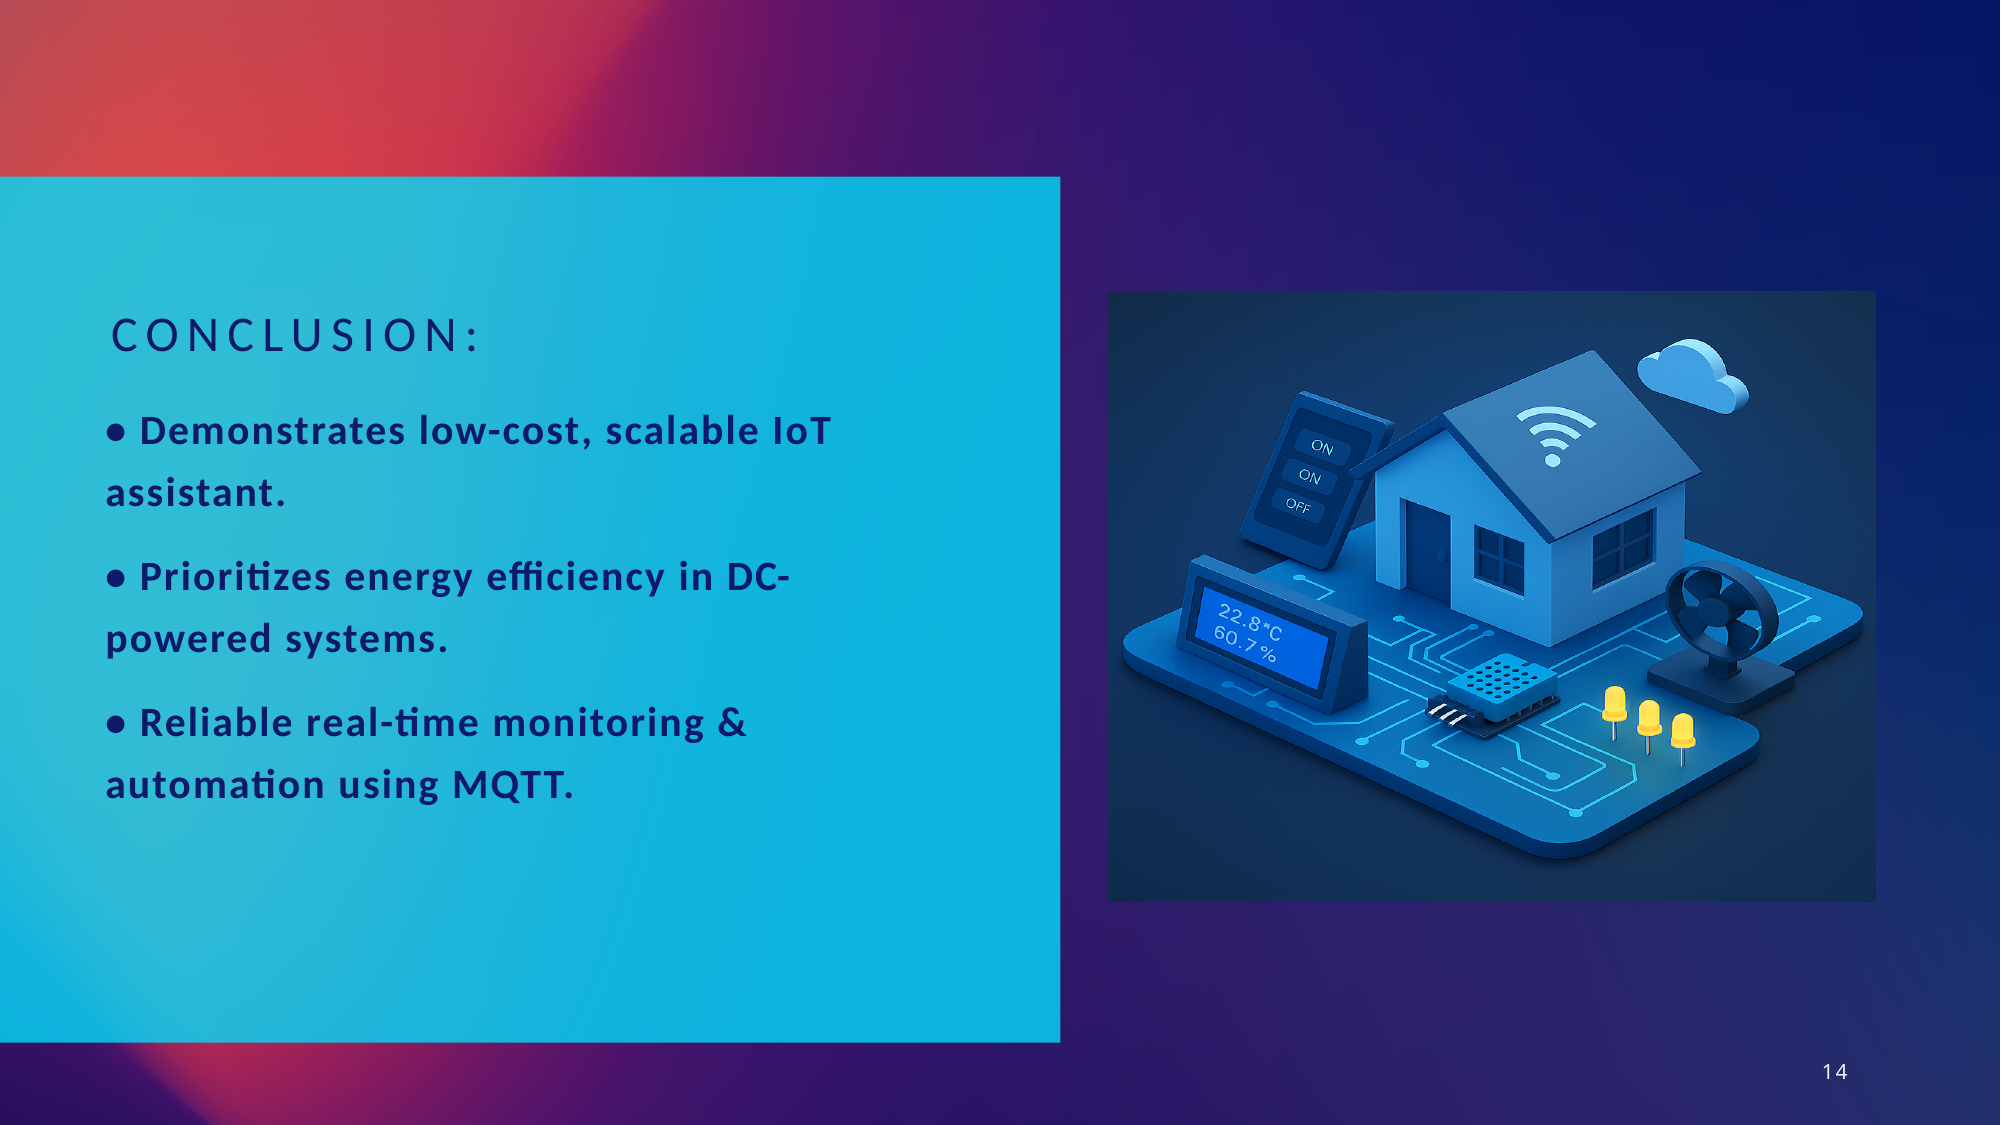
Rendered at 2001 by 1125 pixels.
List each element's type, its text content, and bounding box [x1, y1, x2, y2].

picture [0, 0, 2000, 1125]
list • Demonstrates low-cost, scalable IoT assistant. • Prioritizes energy efficiency in DC-powered systems. • Reliable real-time monitoring & automation using MQTT. [90, 305, 941, 959]
slide_number 14 [1412, 1042, 1863, 1103]
title CONCLUSION: [0, 176, 1061, 1043]
